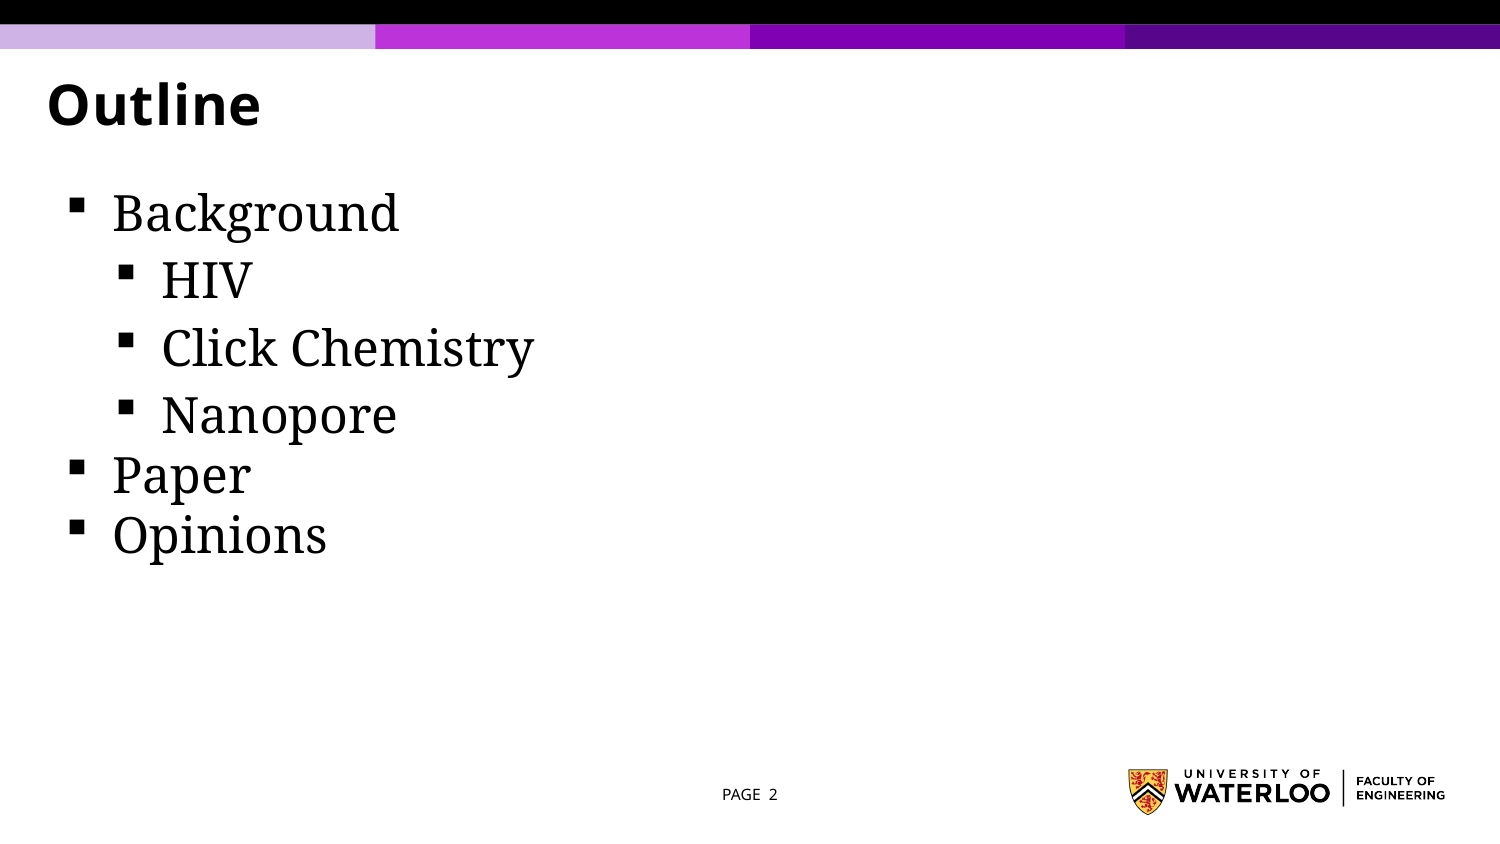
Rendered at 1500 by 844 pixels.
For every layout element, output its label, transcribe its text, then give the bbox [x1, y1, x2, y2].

picture [1085, 736, 1487, 844]
slide_number PAGE 2 [687, 779, 813, 811]
title Outline [31, 53, 1456, 164]
list Background HIV Click Chemistry Nanopore Paper Opinions [31, 173, 1456, 740]
